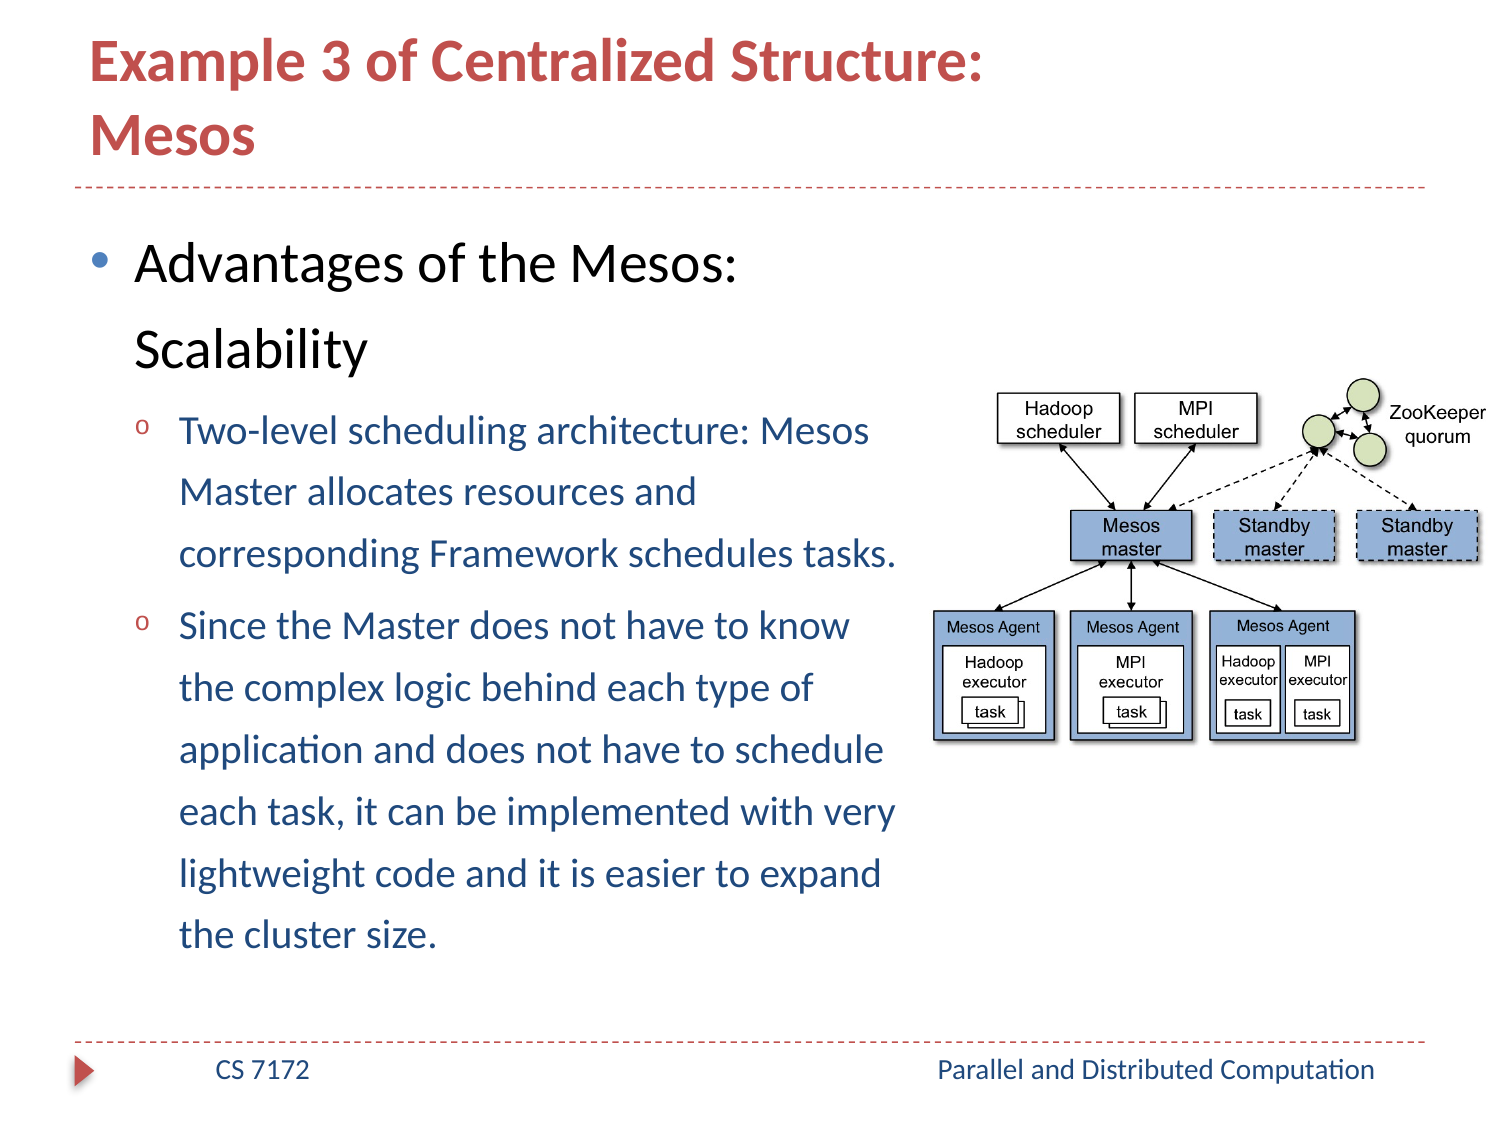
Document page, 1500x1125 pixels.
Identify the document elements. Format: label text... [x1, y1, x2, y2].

slide_number CS 7172 [100, 1042, 426, 1103]
list Advantages of the Mesos: Scalability Two-level scheduling architecture: Mesos Master allocates resources and corresponding Framework schedules tasks. Since the Master does not have to know the complex logic behind each type of application and does not have to schedule each task, it can be implemented with very lightweight code and it is easier to expand the cluster size. [75, 200, 913, 1025]
slide_number Parallel and Distributed Computation [887, 1042, 1426, 1103]
title Example 3 of Centralized Structure: Mesos [75, 12, 1425, 175]
picture [929, 373, 1490, 751]
